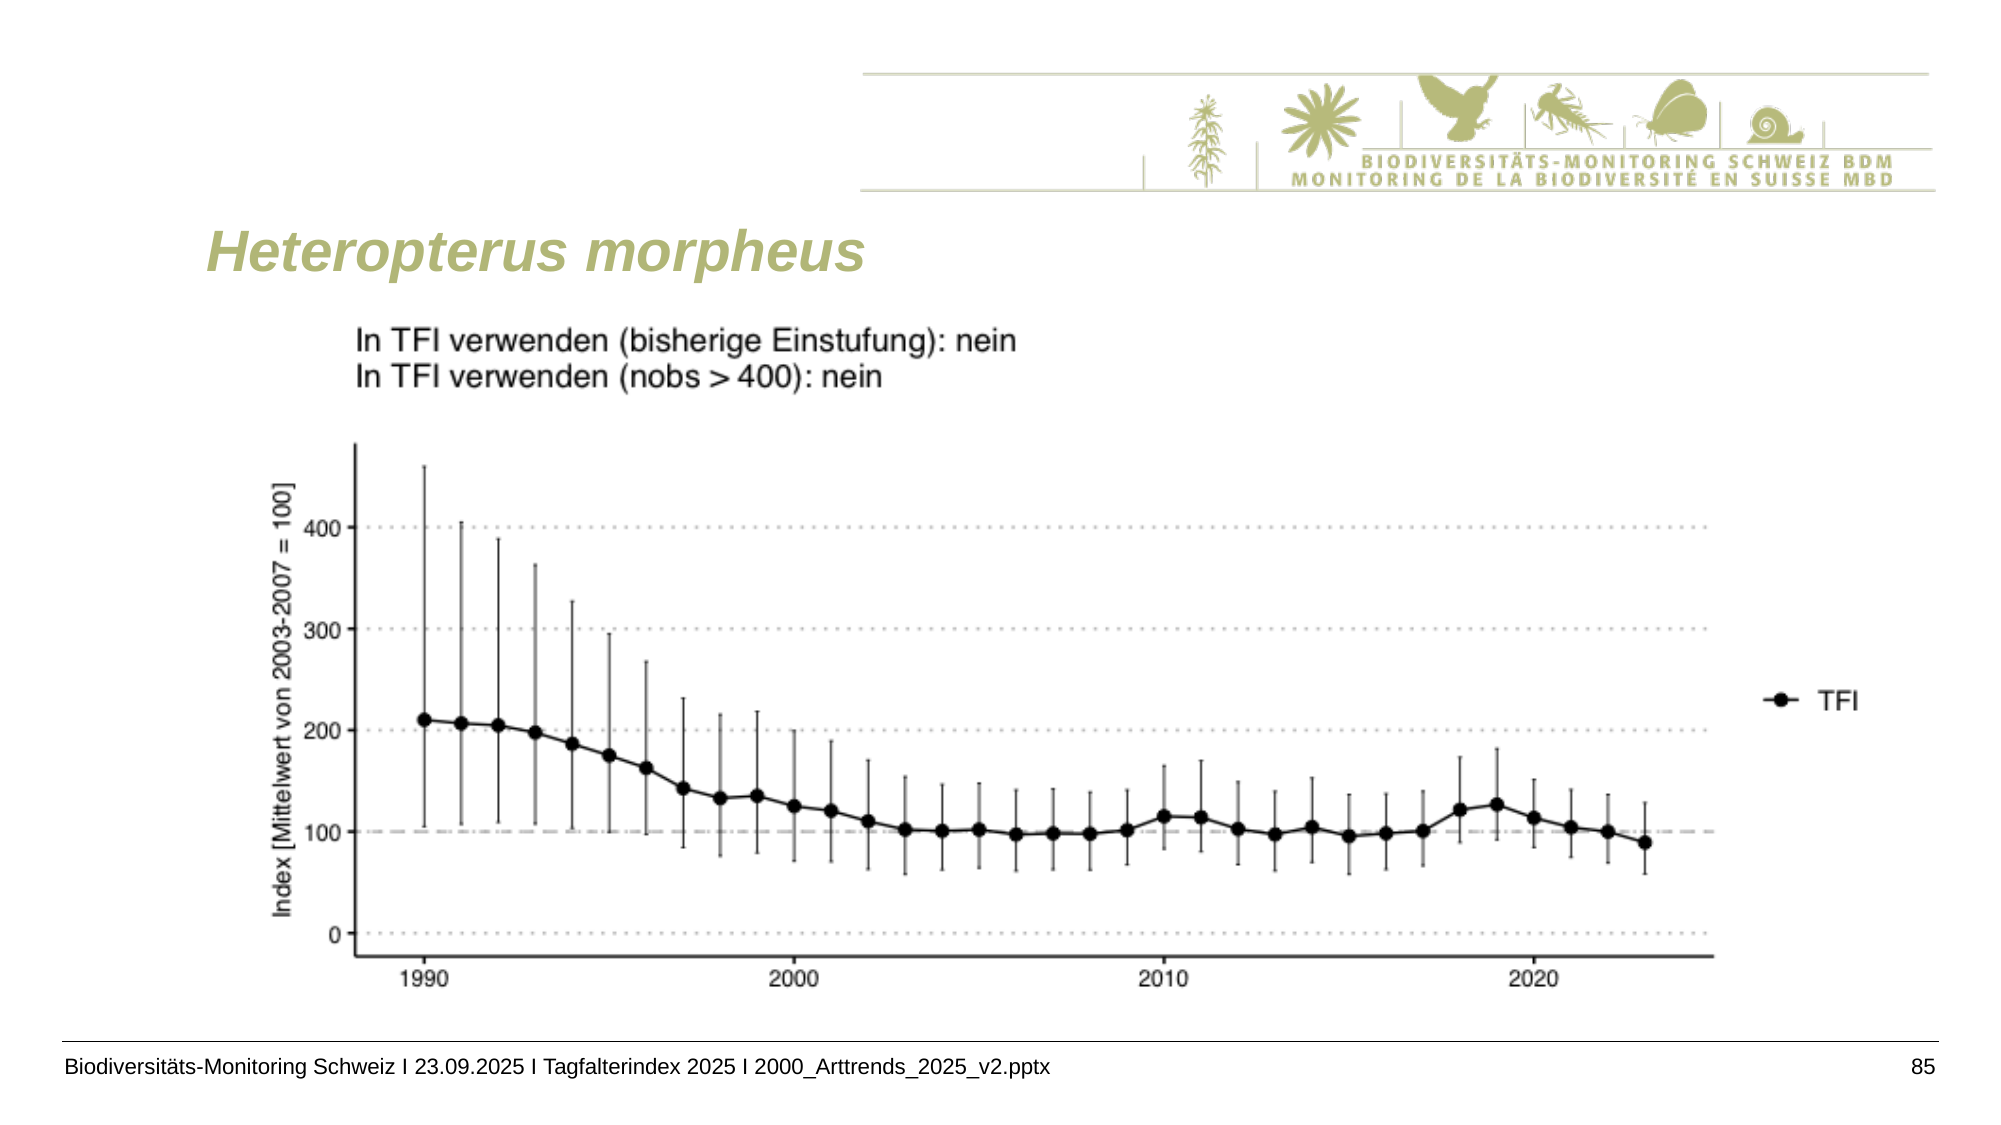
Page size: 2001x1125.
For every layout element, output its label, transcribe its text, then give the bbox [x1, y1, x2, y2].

picture [258, 312, 1890, 1038]
title Heteropterus morpheus [206, 213, 1941, 301]
footer Biodiversitäts-Monitoring Schweiz I 23.09.2025 I Tagfalterindex 2025 I 2000_Arttrends_2025_v2.pptx [64, 1052, 1287, 1080]
